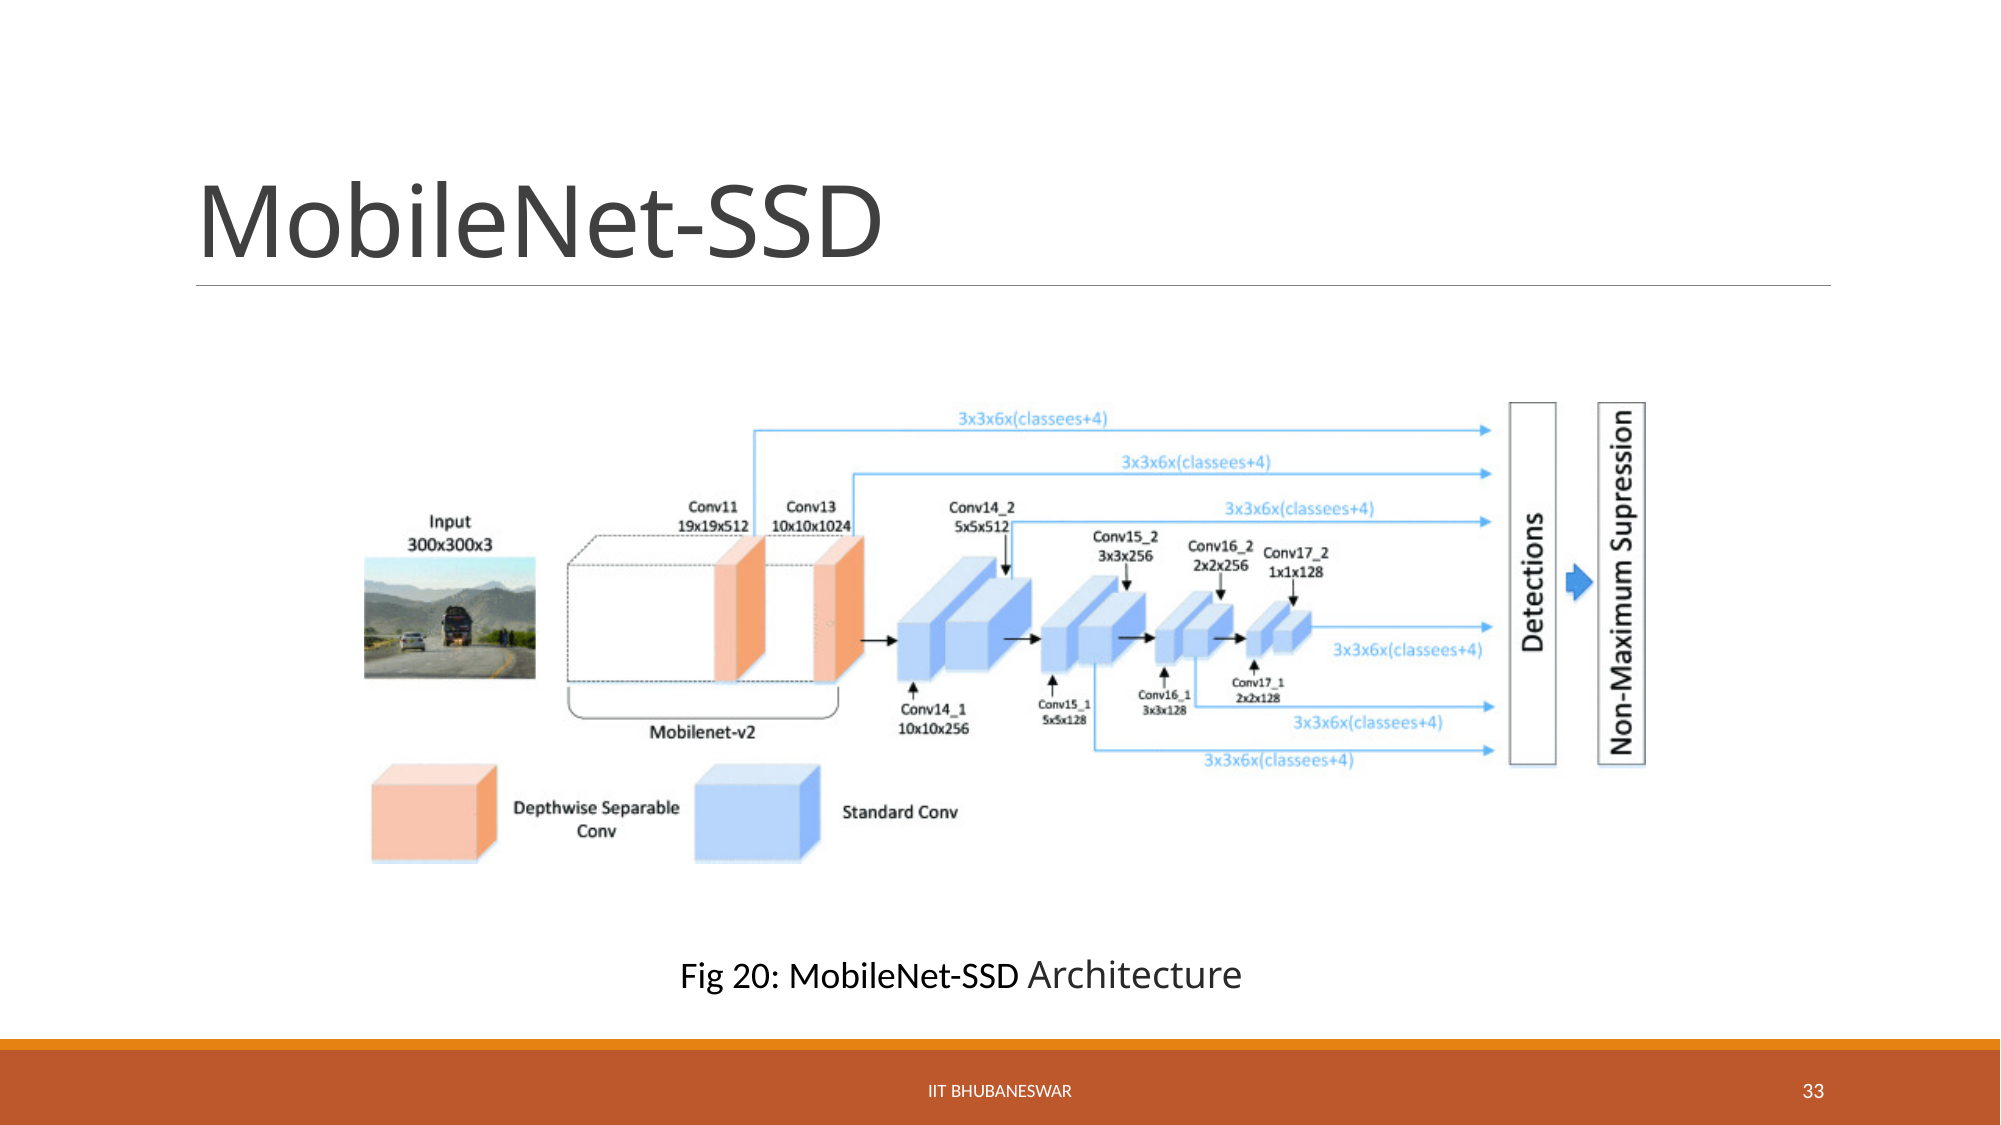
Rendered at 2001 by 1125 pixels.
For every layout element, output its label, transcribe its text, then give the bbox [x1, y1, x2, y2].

text_box Fig 20: MobileNet-SSD Architecture [665, 943, 1273, 1004]
slide_number 33 [1624, 1059, 1840, 1120]
title MobileNet-SSD [180, 47, 1830, 285]
footer IIT BHUBANESWAR [604, 1059, 1396, 1120]
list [363, 401, 1646, 864]
